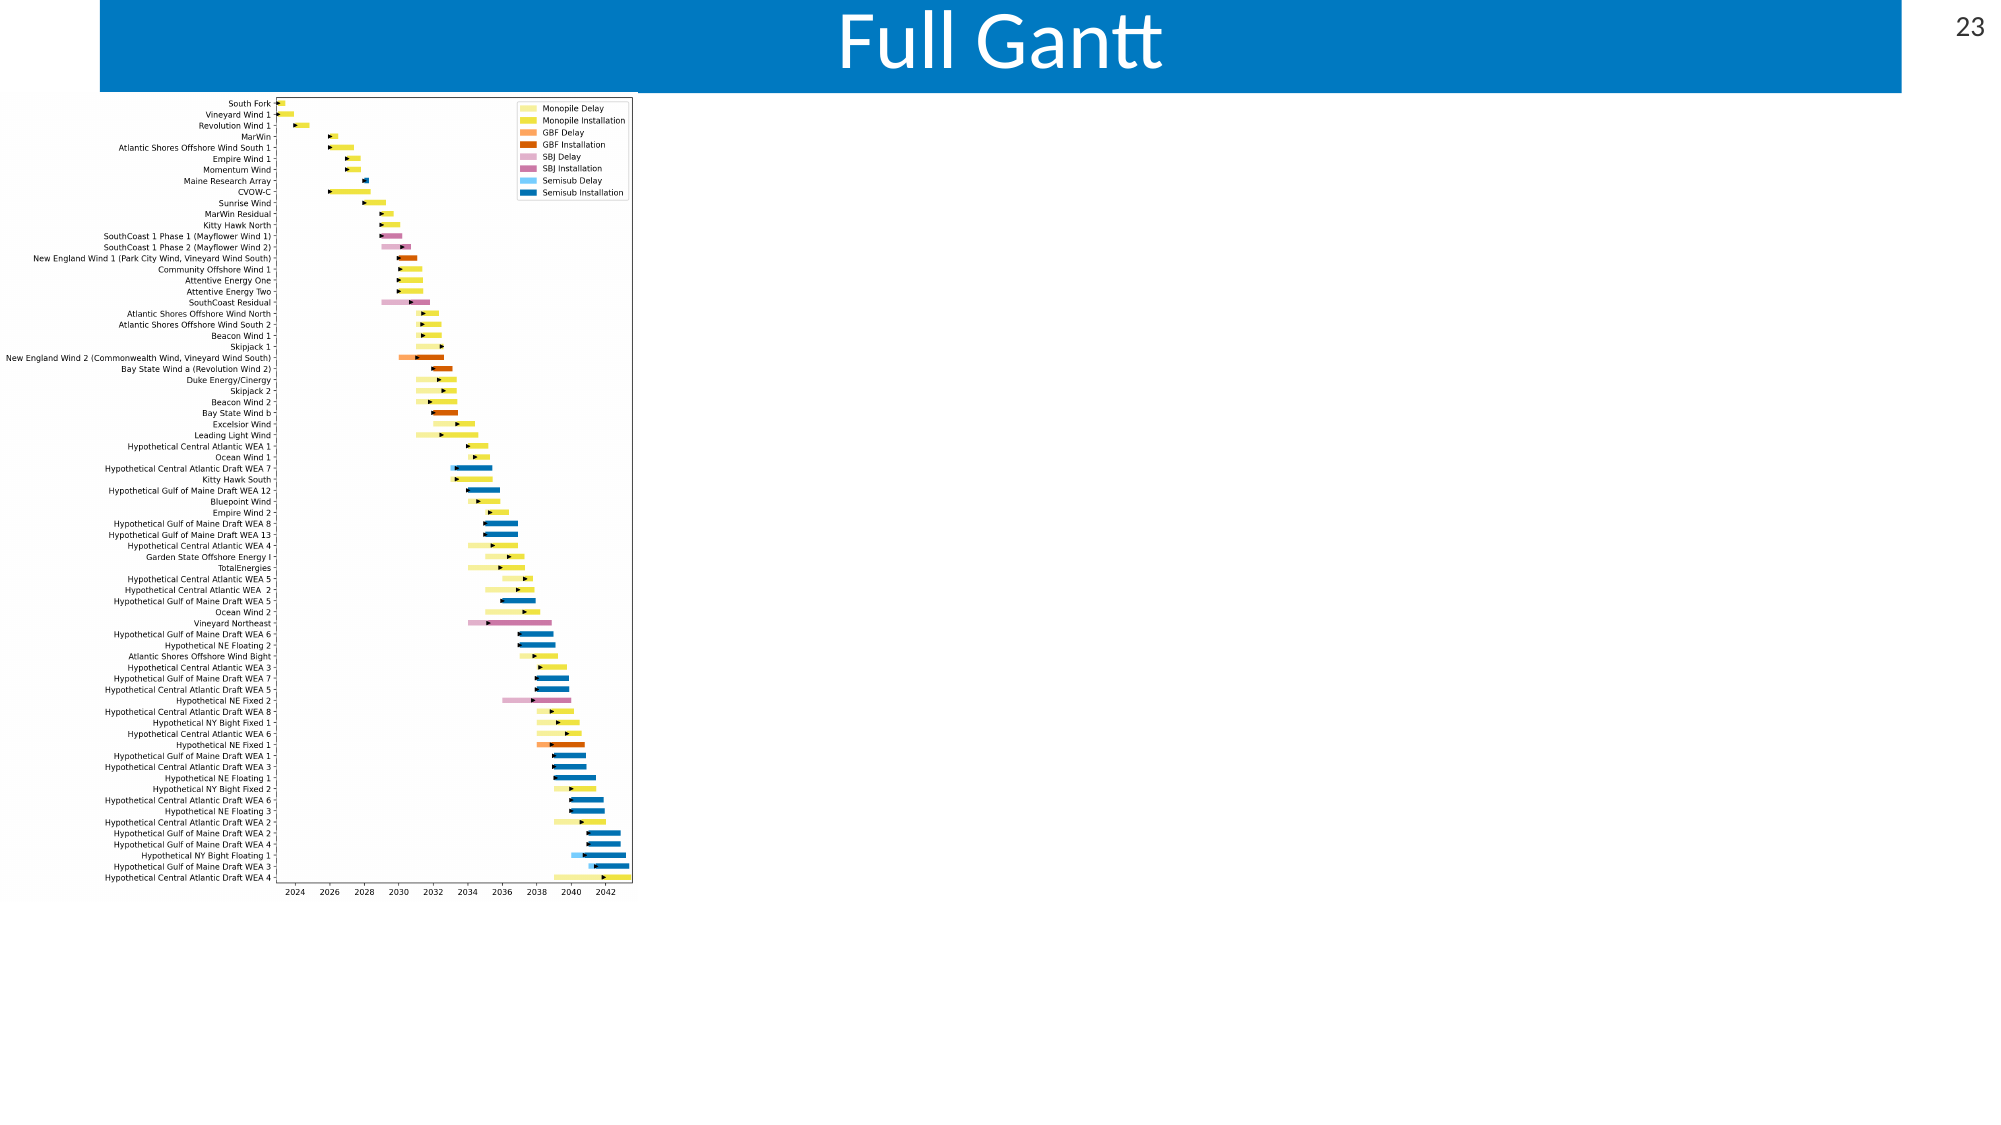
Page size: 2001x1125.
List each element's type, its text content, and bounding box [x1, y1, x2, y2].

picture [0, 92, 638, 902]
title Full Gantt [99, 0, 1902, 94]
